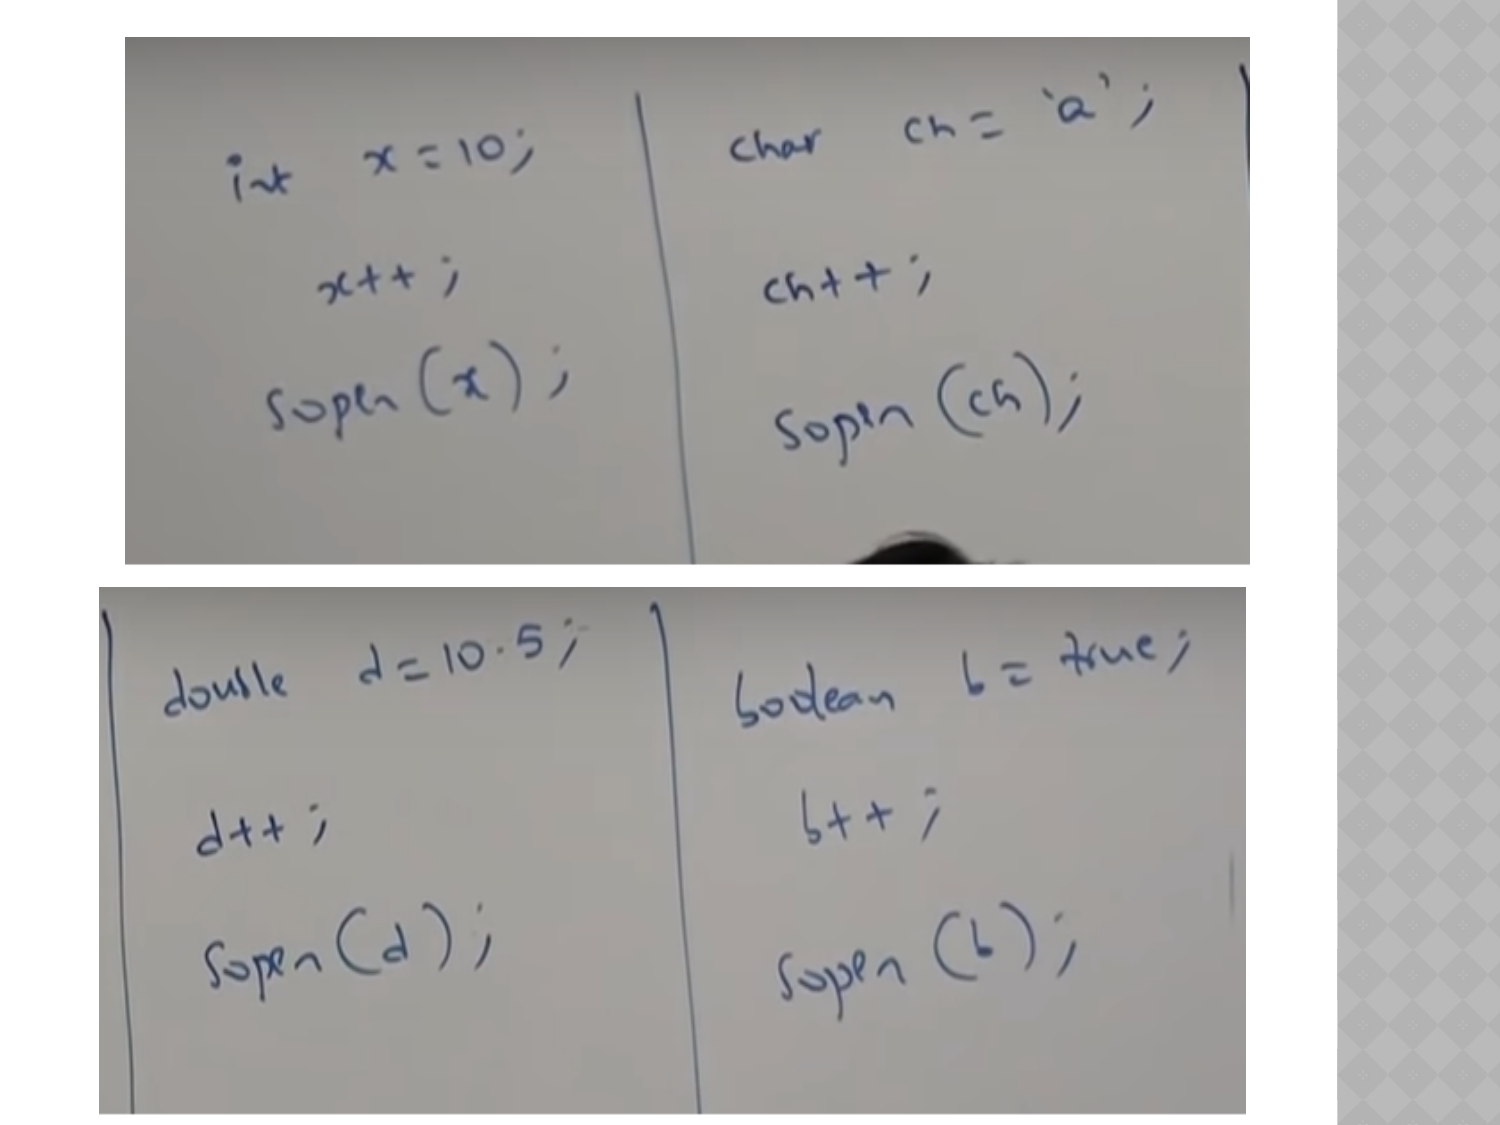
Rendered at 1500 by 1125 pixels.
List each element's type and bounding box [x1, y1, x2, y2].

picture [124, 36, 1251, 608]
list [99, 586, 1246, 1125]
